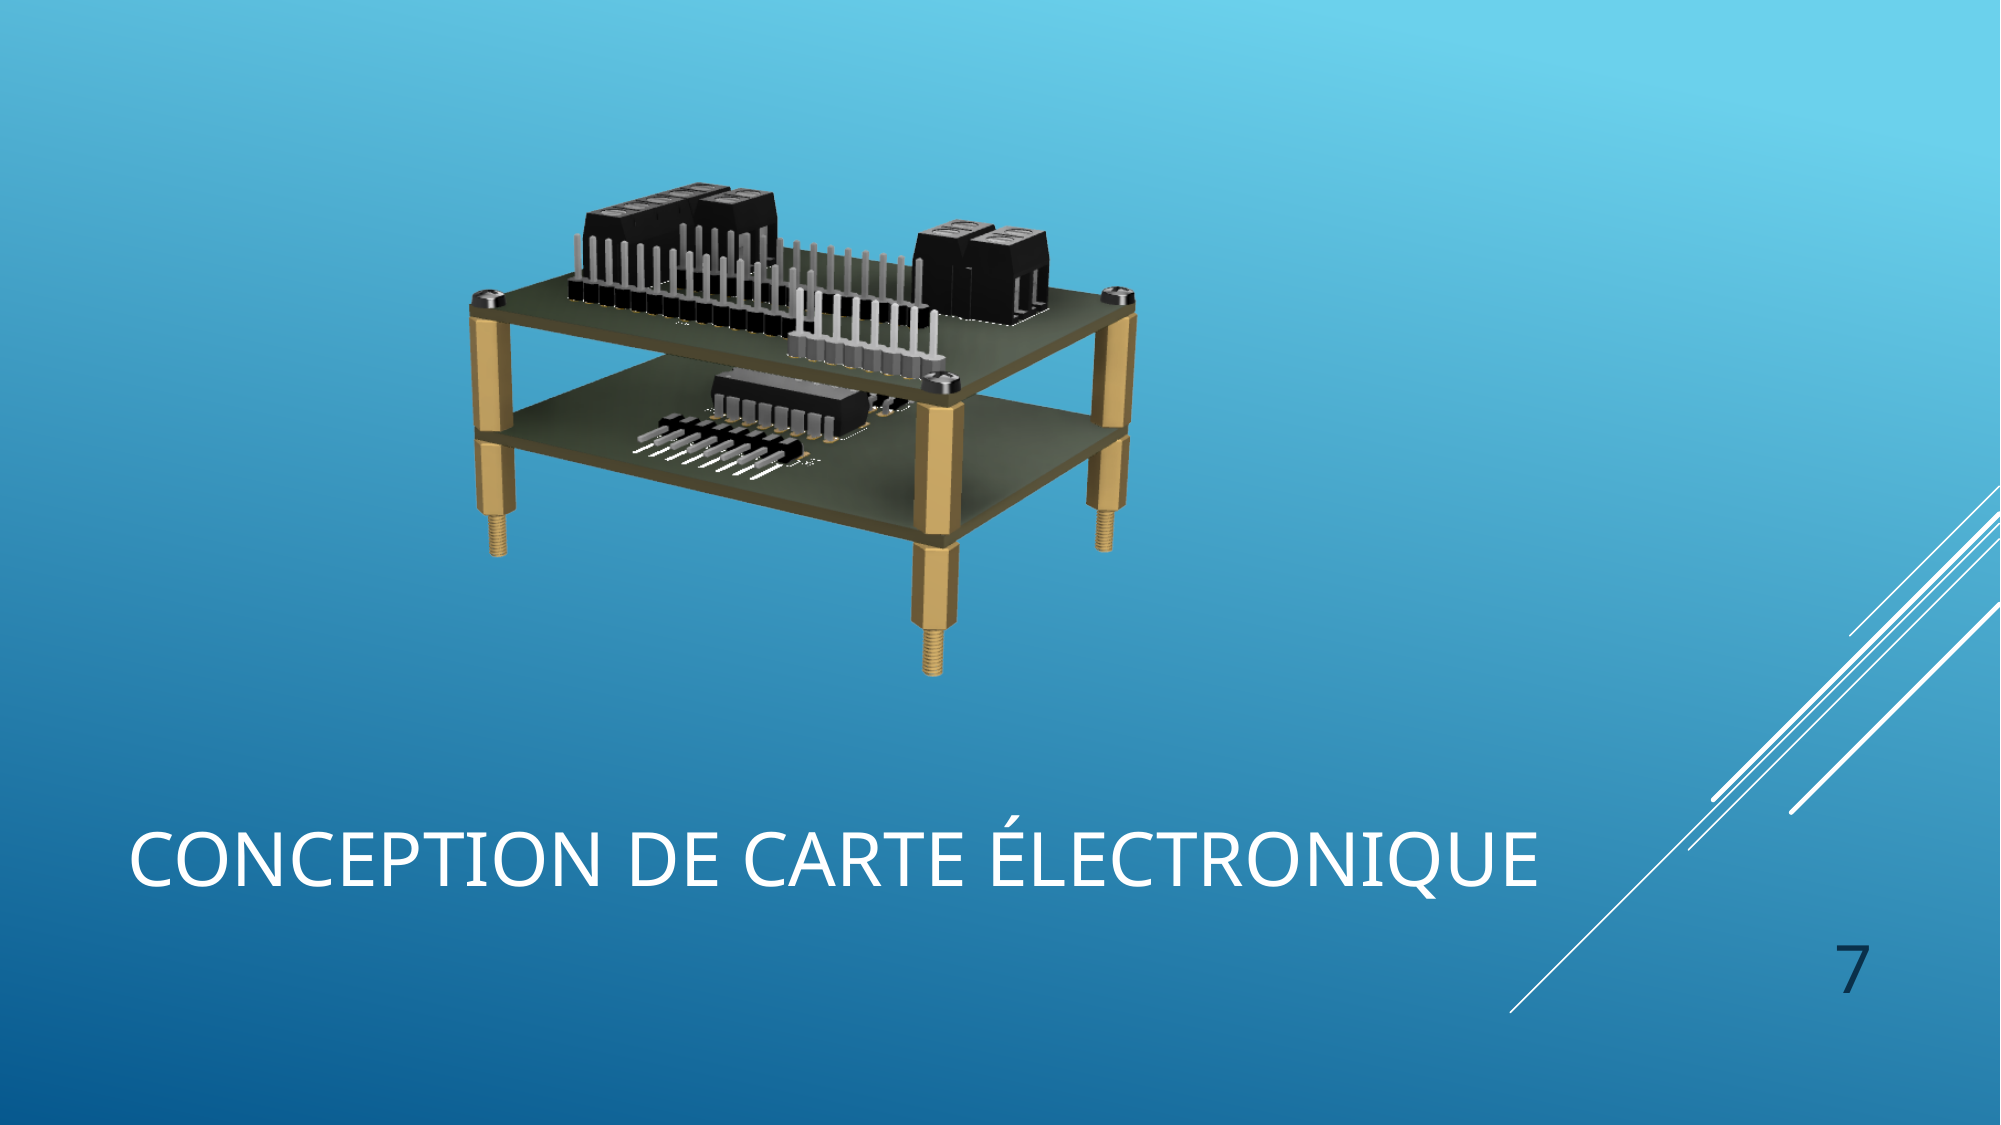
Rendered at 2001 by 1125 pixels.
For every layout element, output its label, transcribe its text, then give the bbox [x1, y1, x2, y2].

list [373, 126, 1266, 721]
title Conception de carte électronique [112, 728, 1636, 984]
slide_number 7 [1700, 915, 1888, 1025]
